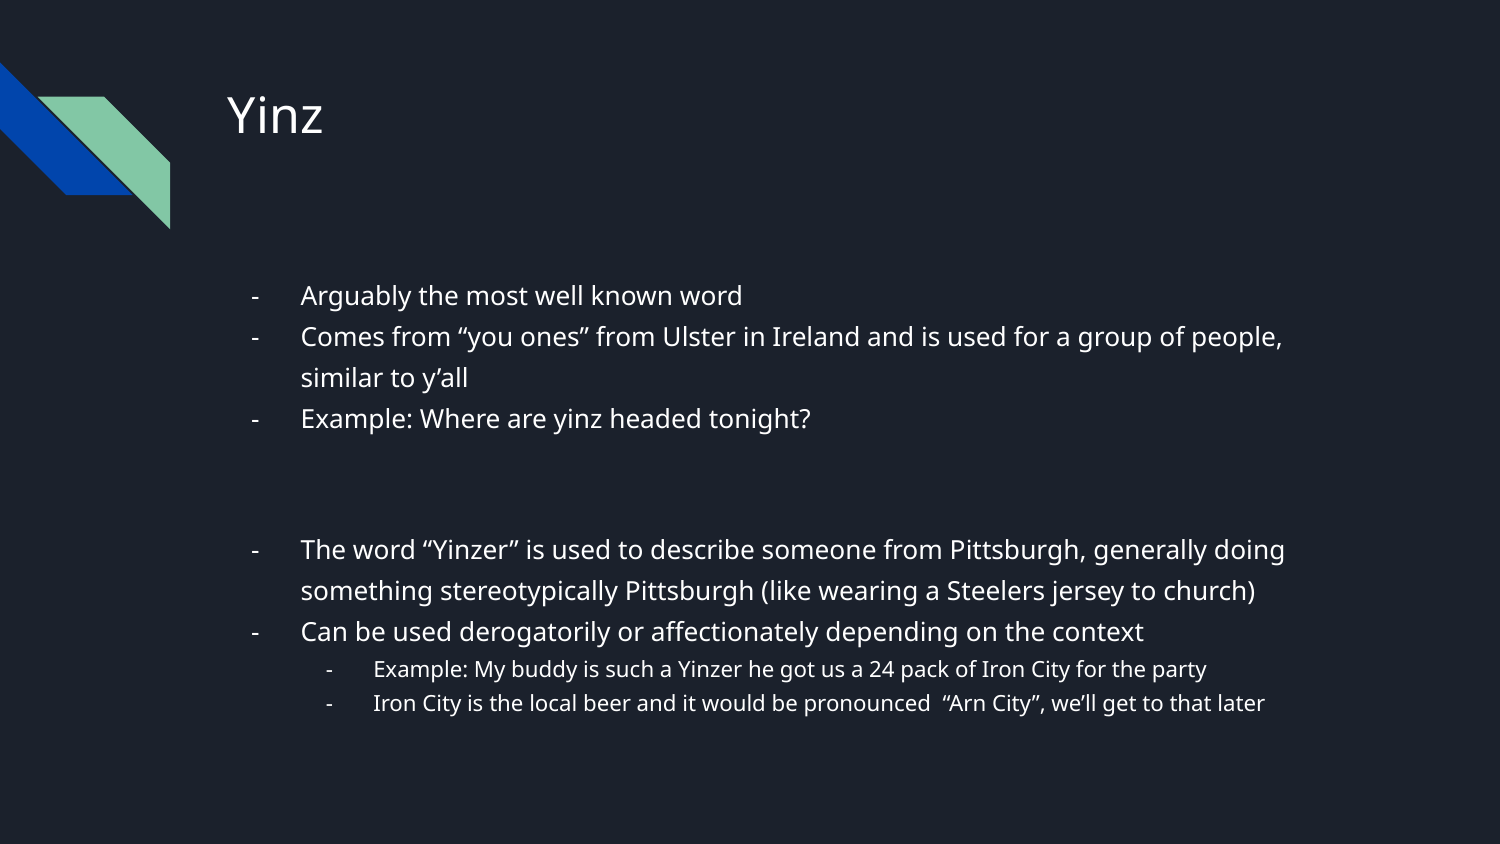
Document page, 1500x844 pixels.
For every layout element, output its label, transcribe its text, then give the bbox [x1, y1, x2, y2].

title Yinz [212, 64, 1368, 215]
list Arguably the most well known word Comes from “you ones” from Ulster in Ireland and is used for a group of people, similar to y’all Example: Where are yinz headed tonight? The word “Yinzer” is used to describe someone from Pittsburgh, generally doing something stereotypically Pittsburgh (like wearing a Steelers jersey to church) Can be used derogatorily or affectionately depending on the context Example: My buddy is such a Yinzer he got us a 24 pack of Iron City for the party Iron City is the local beer and it would be pronounced “Arn City”, we’ll get to that later [212, 257, 1368, 735]
